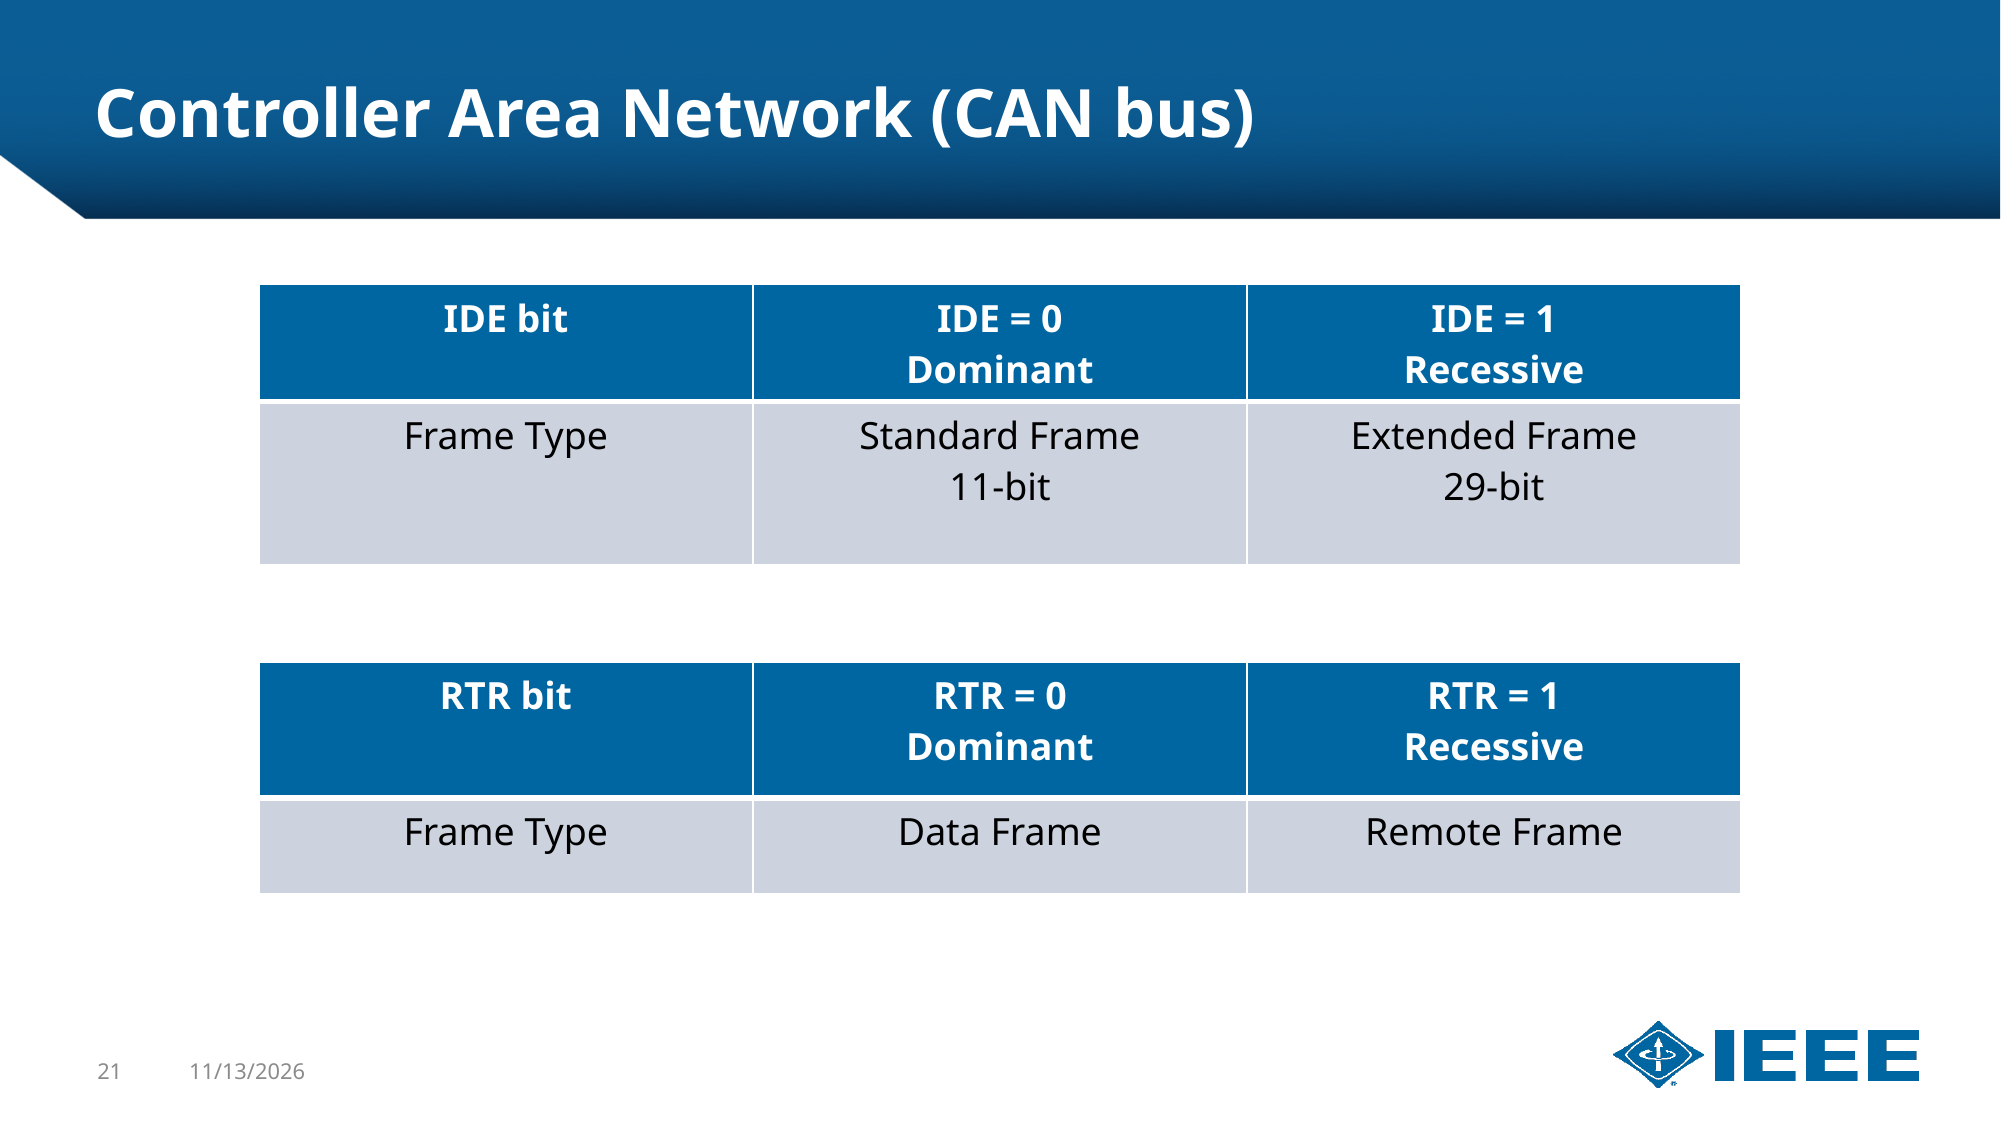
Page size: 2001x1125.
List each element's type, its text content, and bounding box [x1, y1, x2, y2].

title Controller Area Network (CAN bus) [79, 22, 1901, 199]
slide_number 21 [97, 1042, 176, 1103]
table_header RTR = 0 Dominant [754, 663, 1246, 795]
table_cell Frame Type [260, 801, 752, 893]
table_cell Standard Frame 11-bit [754, 404, 1246, 564]
table_cell Extended Frame 29-bit [1248, 404, 1740, 564]
table_header IDE = 1 Recessive [1248, 285, 1740, 399]
table_header IDE bit [260, 285, 752, 399]
table_header RTR bit [260, 663, 752, 795]
table_header RTR = 1 Recessive [1248, 663, 1740, 795]
table_cell Frame Type [260, 404, 752, 564]
table_header IDE = 0 Dominant [754, 285, 1246, 399]
picture [0, 0, 2001, 1125]
table_cell Data Frame [754, 801, 1246, 893]
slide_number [189, 1042, 549, 1103]
table_cell Remote Frame [1248, 801, 1740, 893]
